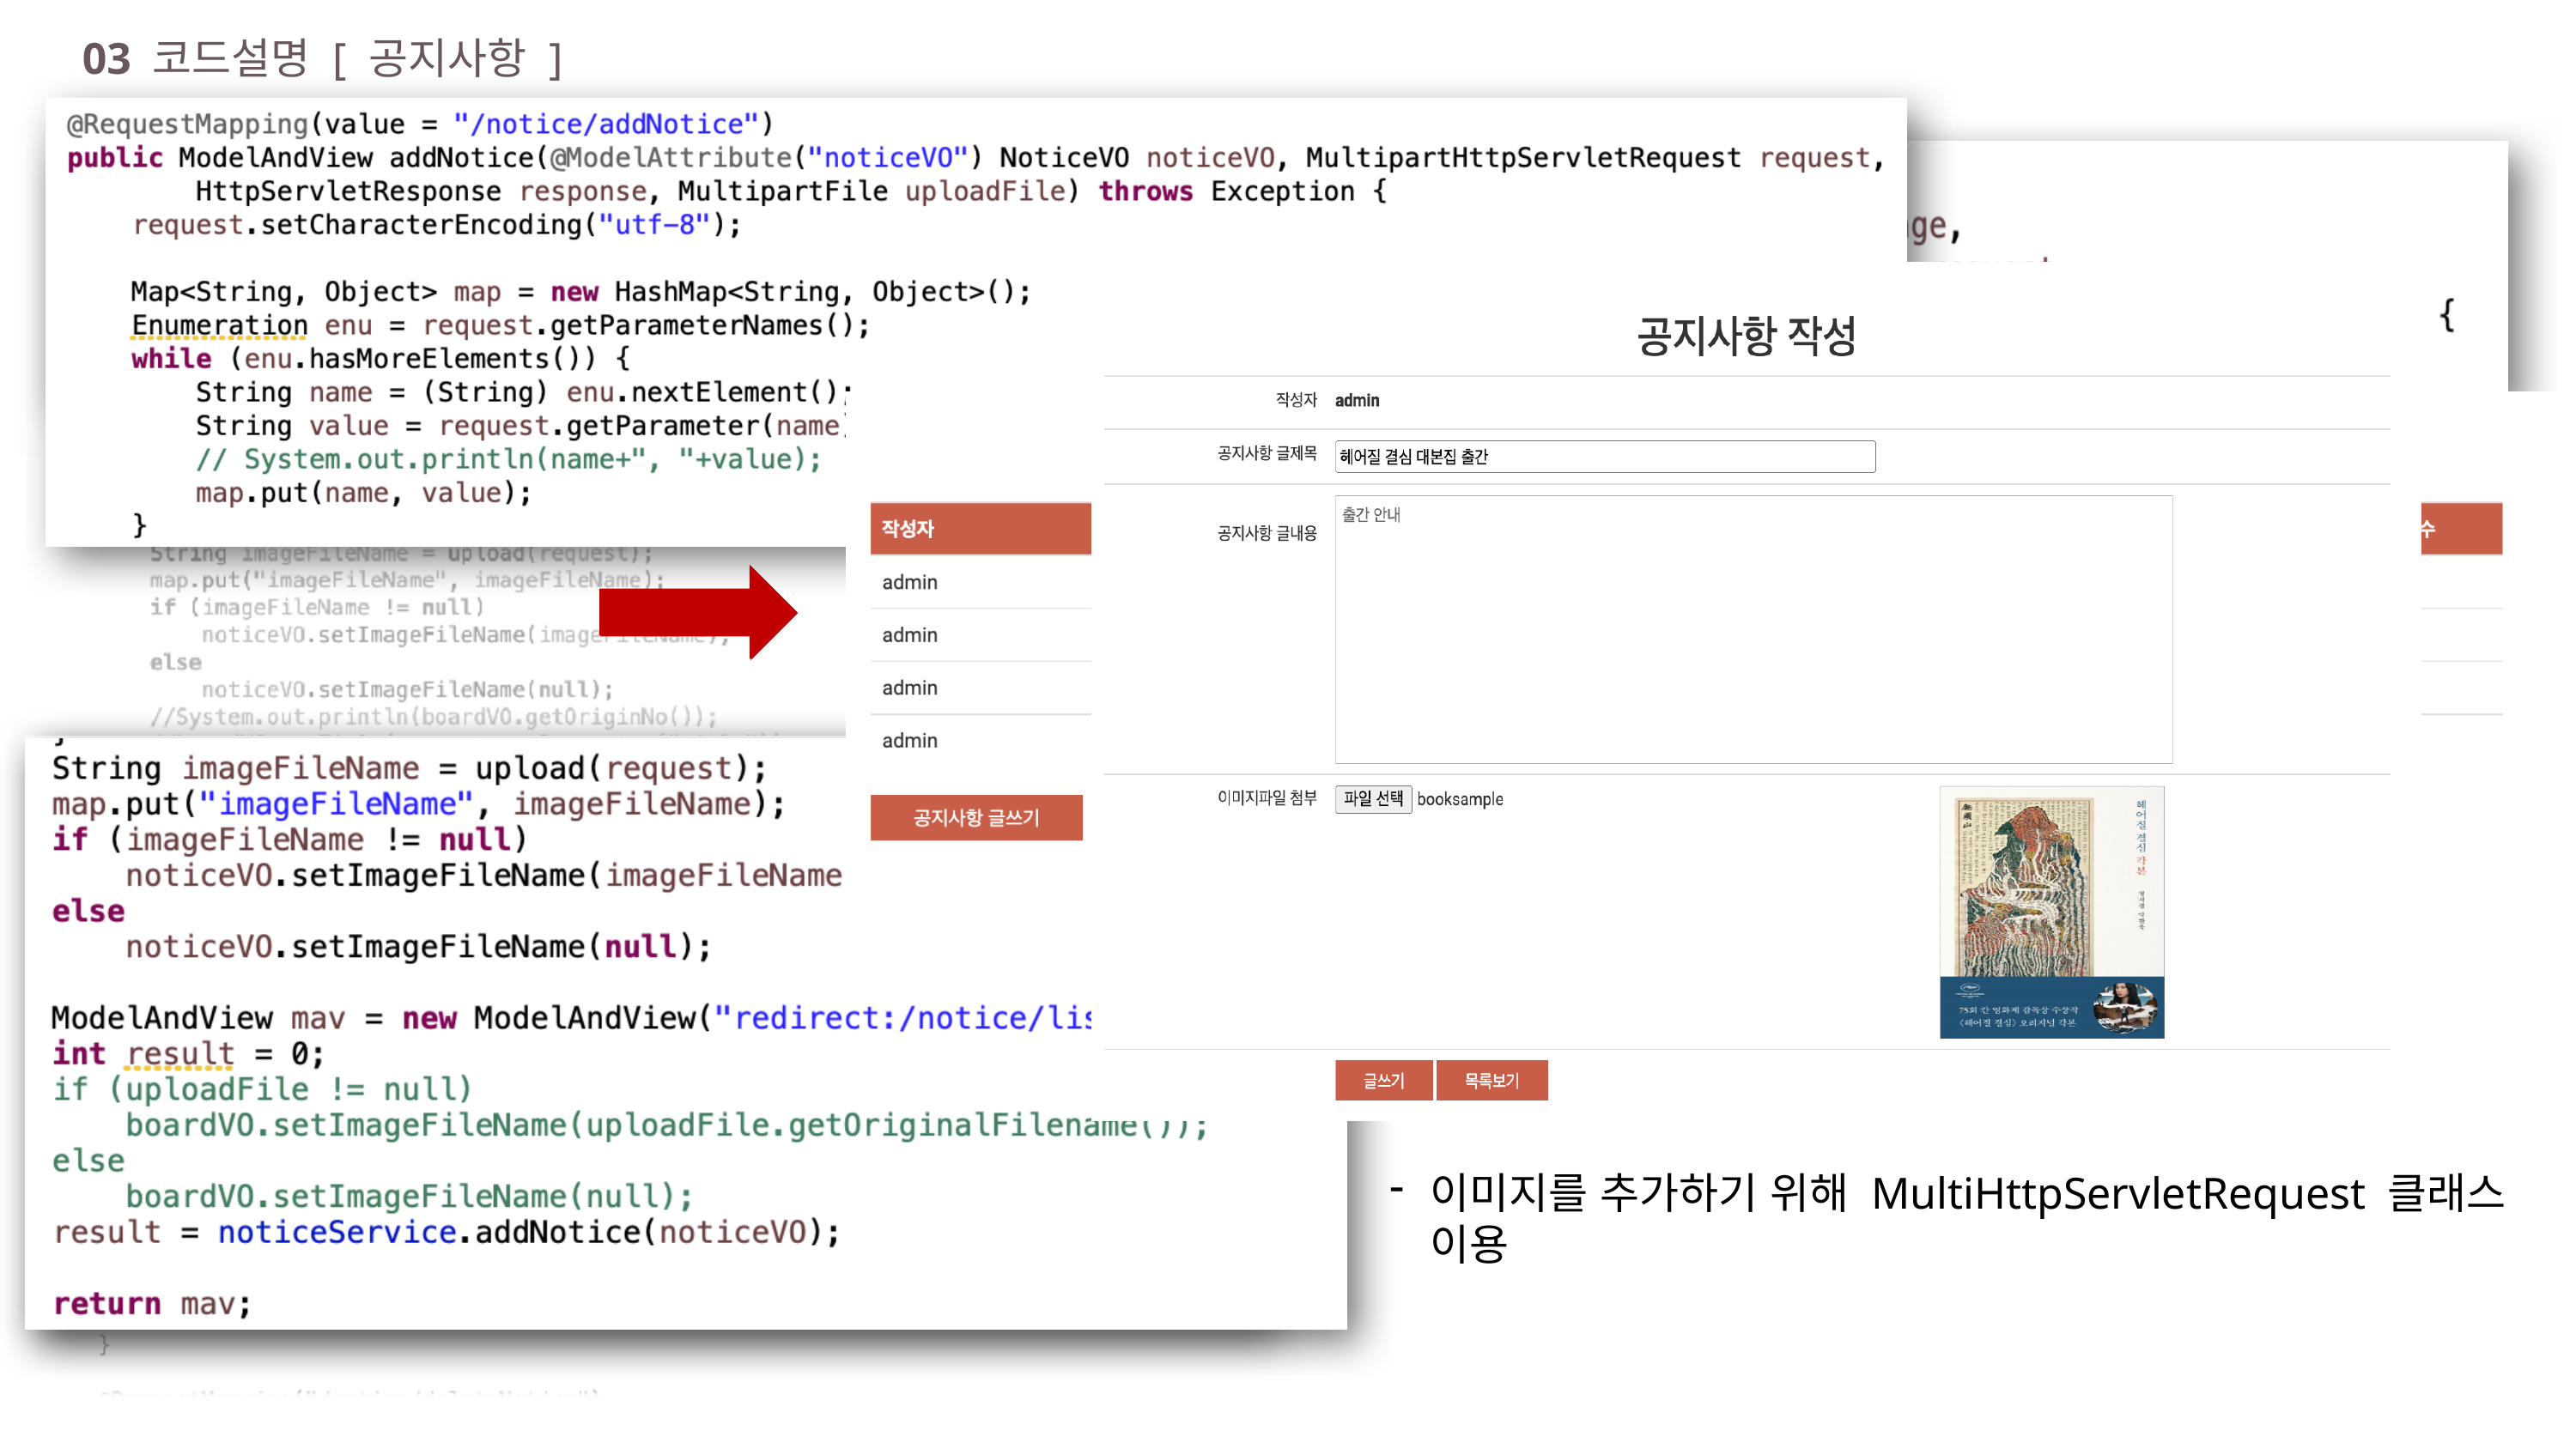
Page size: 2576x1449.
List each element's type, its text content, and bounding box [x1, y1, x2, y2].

text_box 03 코드설명 [ 공지사항 ] [70, 24, 825, 89]
text_box 이미지를 추가하기 위해 MultiHttpServletRequest 클래스 이용 [1376, 1160, 2576, 1379]
picture [25, 98, 2576, 1397]
